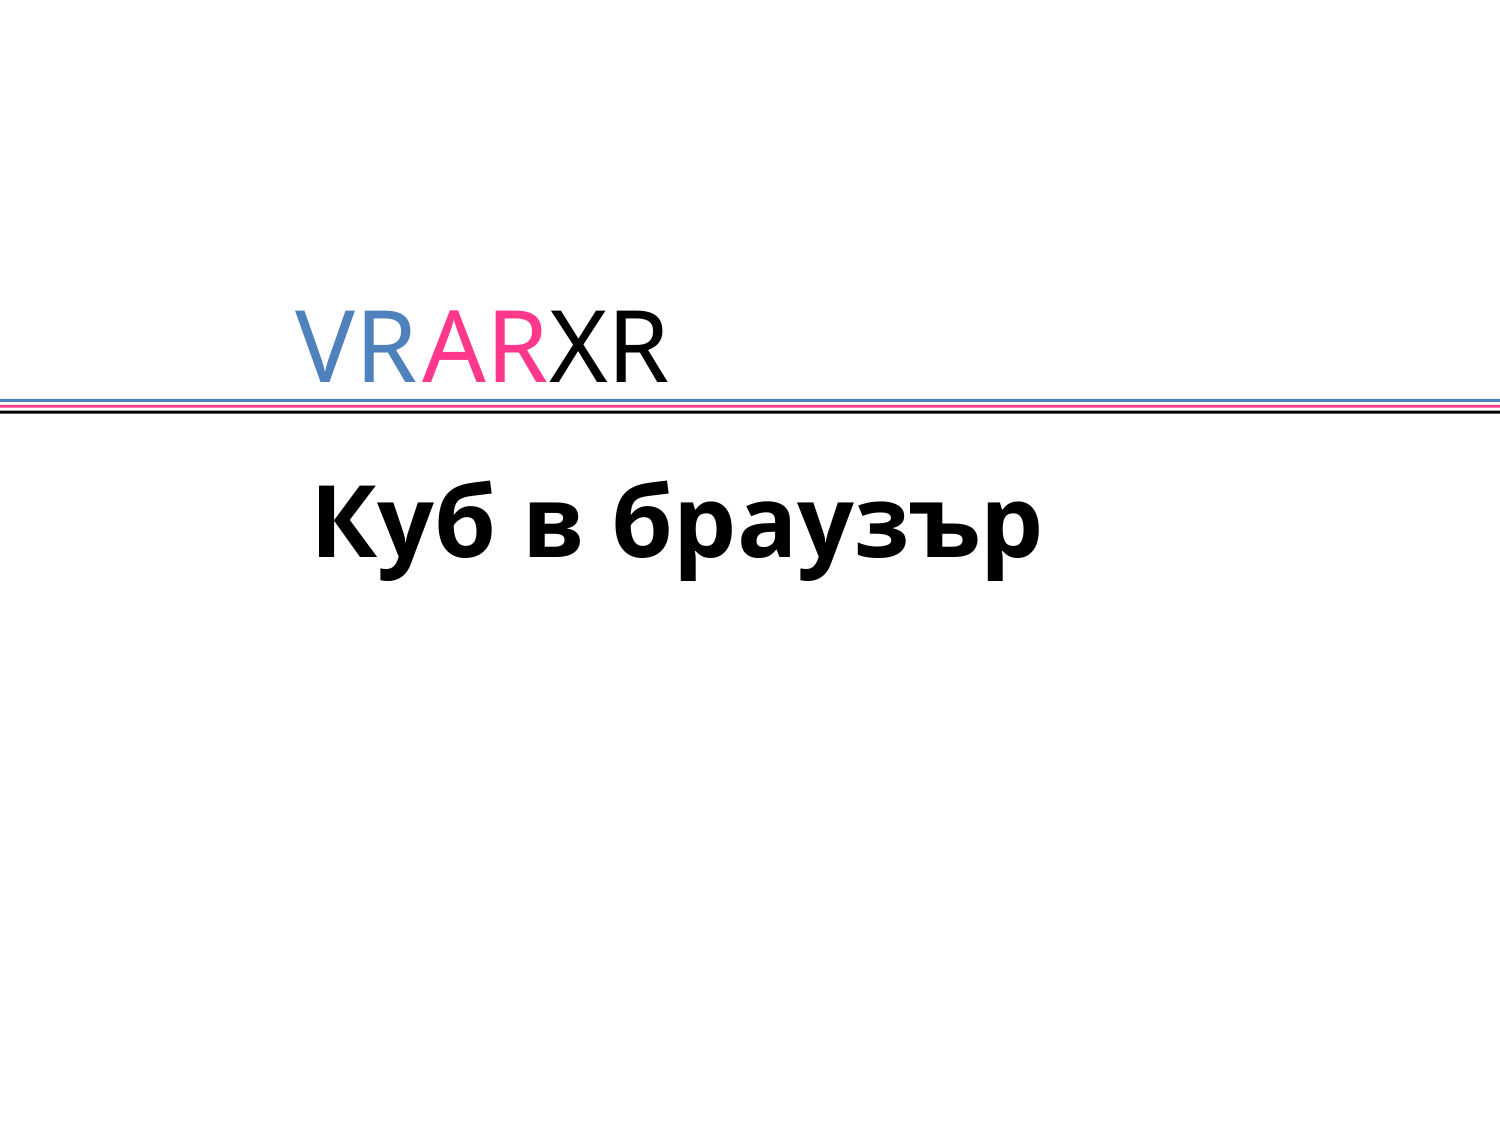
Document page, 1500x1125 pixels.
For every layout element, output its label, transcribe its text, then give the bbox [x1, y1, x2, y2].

list Куб в браузър [295, 450, 1450, 563]
